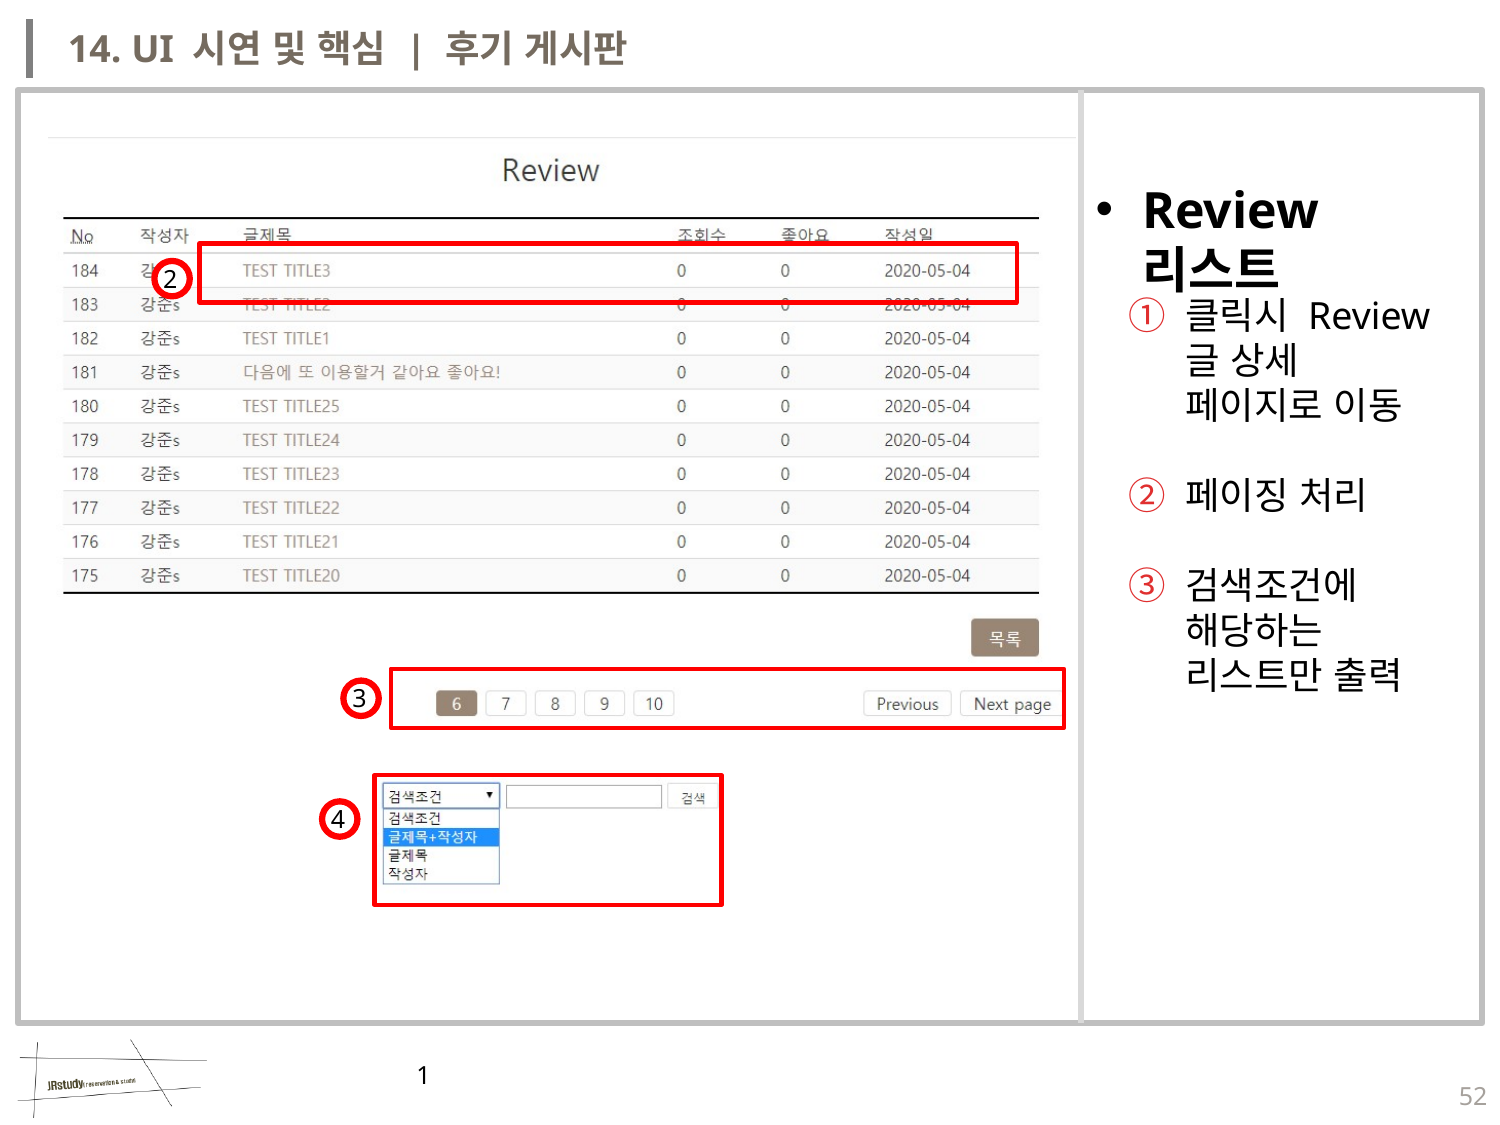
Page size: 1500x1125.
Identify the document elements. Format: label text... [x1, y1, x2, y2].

picture [17, 1039, 207, 1118]
text_box 클릭시 Review글 상세 페이지로 이동 페이징 처리 검색조건에 해당하는 리스트만 출력 [1114, 306, 1457, 705]
picture [47, 136, 1076, 906]
text_box Review리스트 [1086, 171, 1483, 306]
text_box 1 [407, 1052, 431, 1097]
slide_number 52 [1152, 1067, 1500, 1125]
text_box 14. UI 시연 및 핵심 | 후기 게시판 [53, 17, 786, 78]
text_box [16, 88, 1484, 1025]
